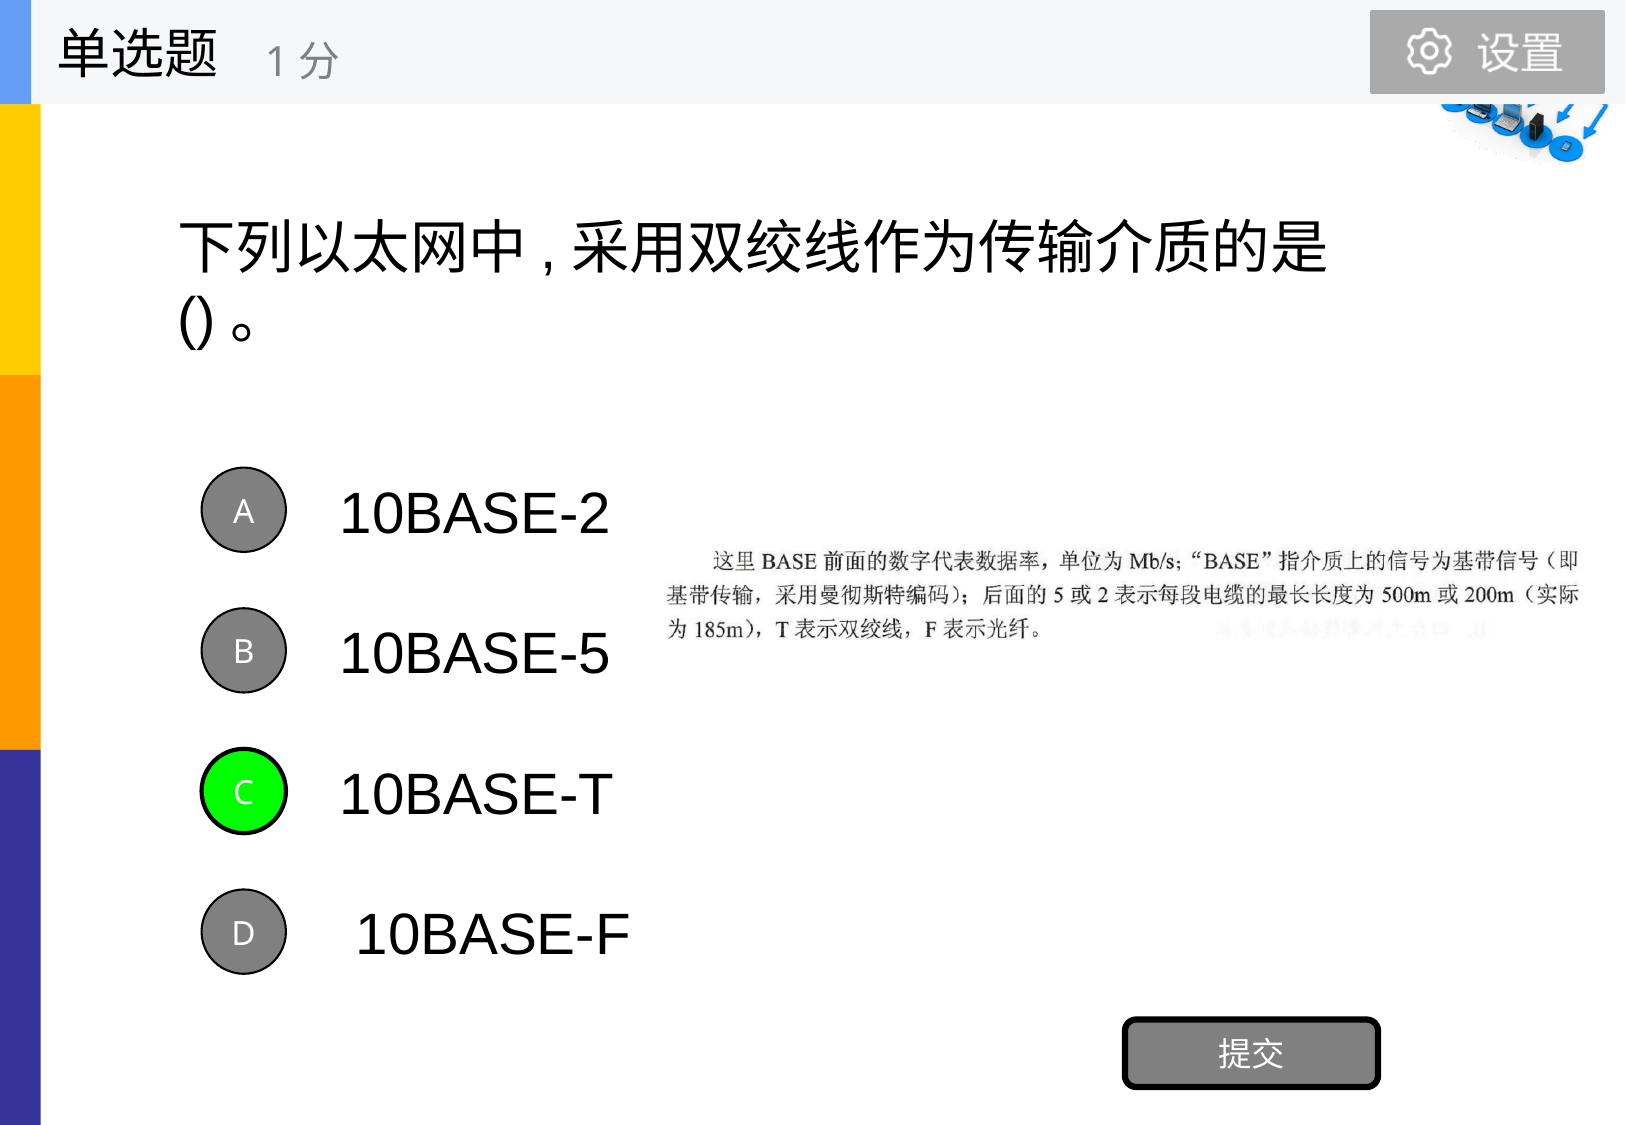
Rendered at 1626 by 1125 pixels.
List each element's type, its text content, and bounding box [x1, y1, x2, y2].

text_box A [201, 467, 286, 552]
text_box B [201, 608, 286, 693]
text_box 10BASE-2 [324, 456, 1463, 563]
text_box D [201, 889, 286, 974]
text_box C [201, 748, 286, 834]
text_box 10BASE-F [324, 878, 1463, 985]
picture [646, 547, 1601, 647]
picture [1370, 10, 1605, 94]
text_box 10BASE-5 [324, 597, 1463, 703]
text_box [0, 0, 1625, 105]
picture [1463, 105, 1624, 165]
text_box 10BASE-T [324, 738, 1463, 844]
text_box 下列以太网中,采用双绞线作为传输介质的是()。 [162, 116, 1463, 456]
text_box 提交 [1124, 1019, 1379, 1088]
